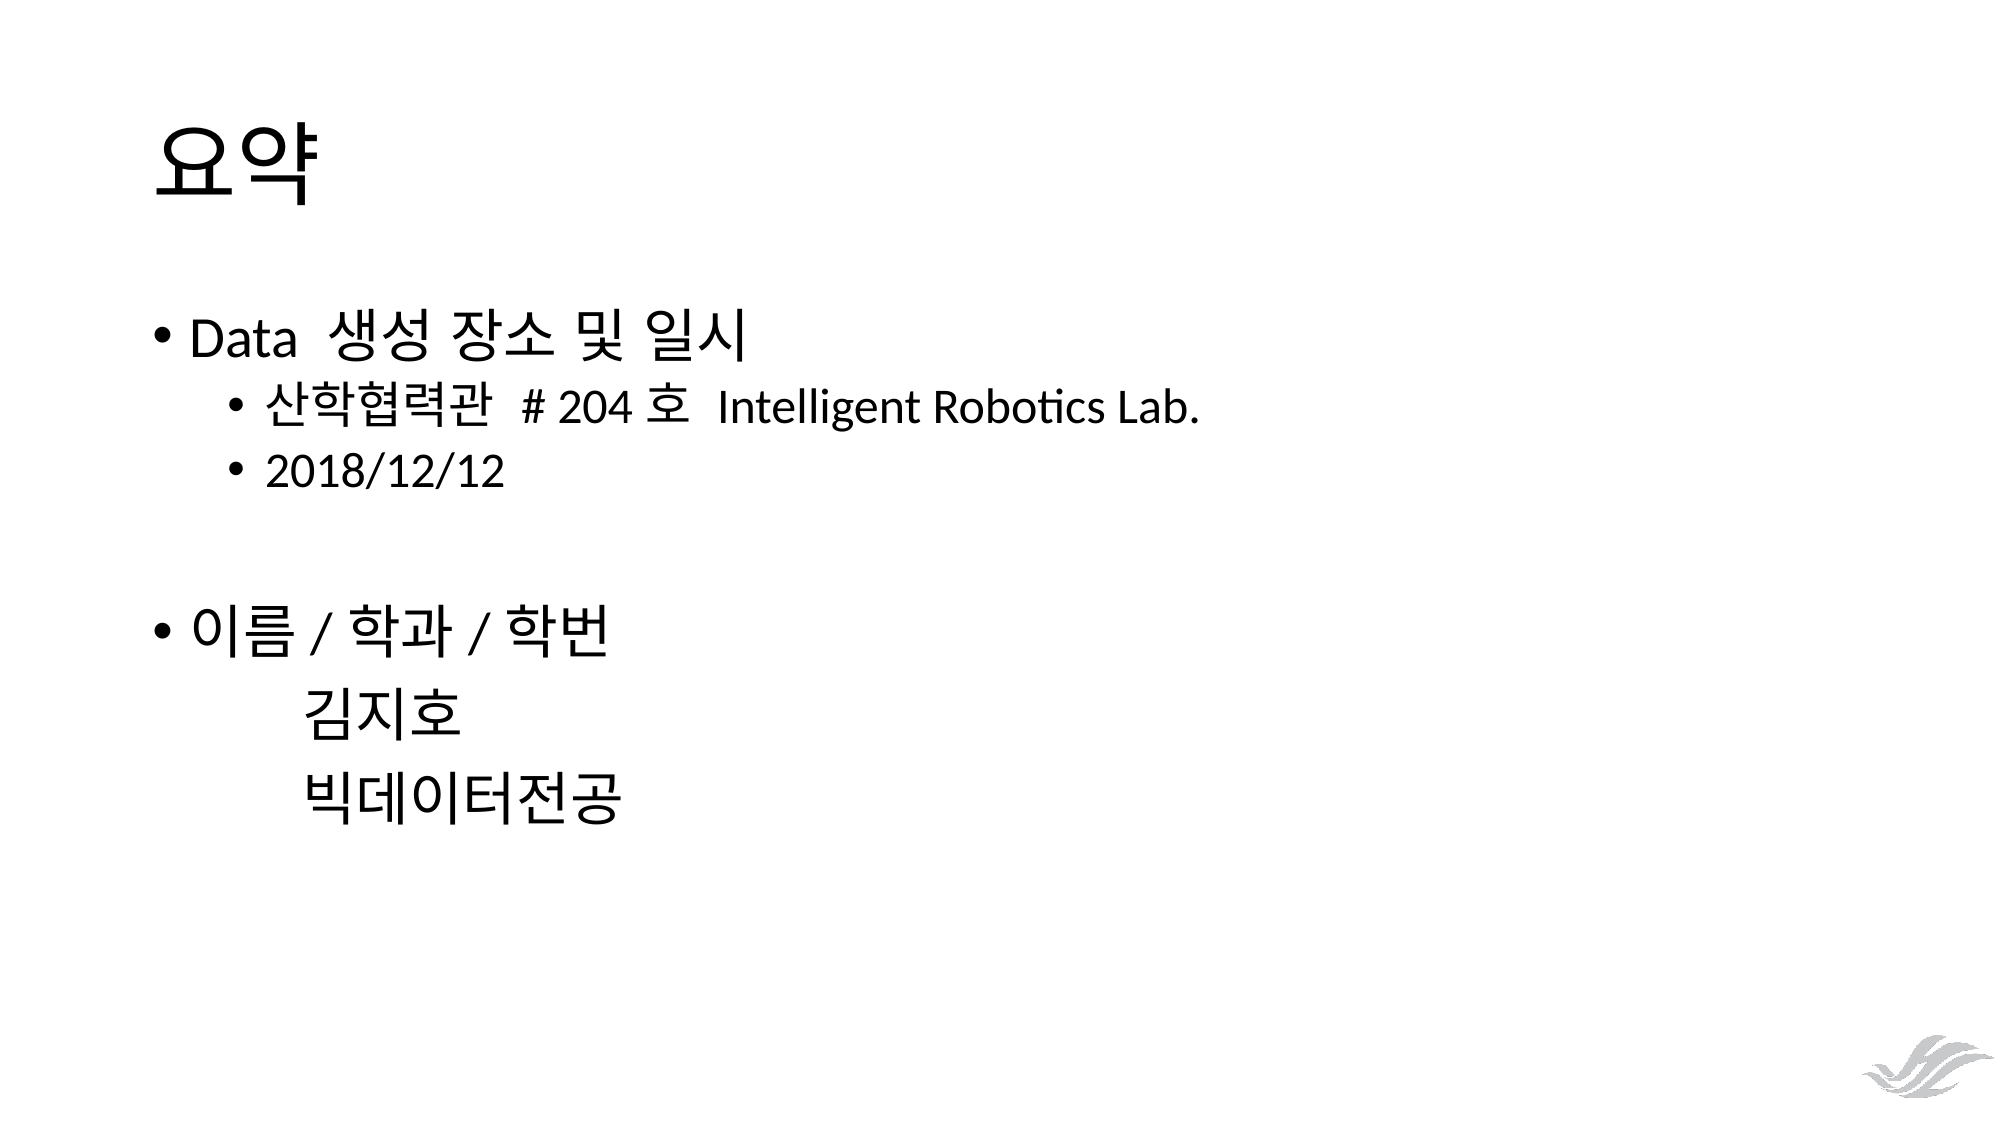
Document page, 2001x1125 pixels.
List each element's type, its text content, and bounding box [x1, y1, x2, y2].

picture [1862, 1035, 1994, 1098]
list Data 생성 장소 및 일시 산학협력관 # 204호 Intelligent Robotics Lab. 2018/12/12 이름/학과/학번 김지호 빅데이터전공 [137, 299, 1863, 1014]
title 요약 [137, 59, 1863, 278]
